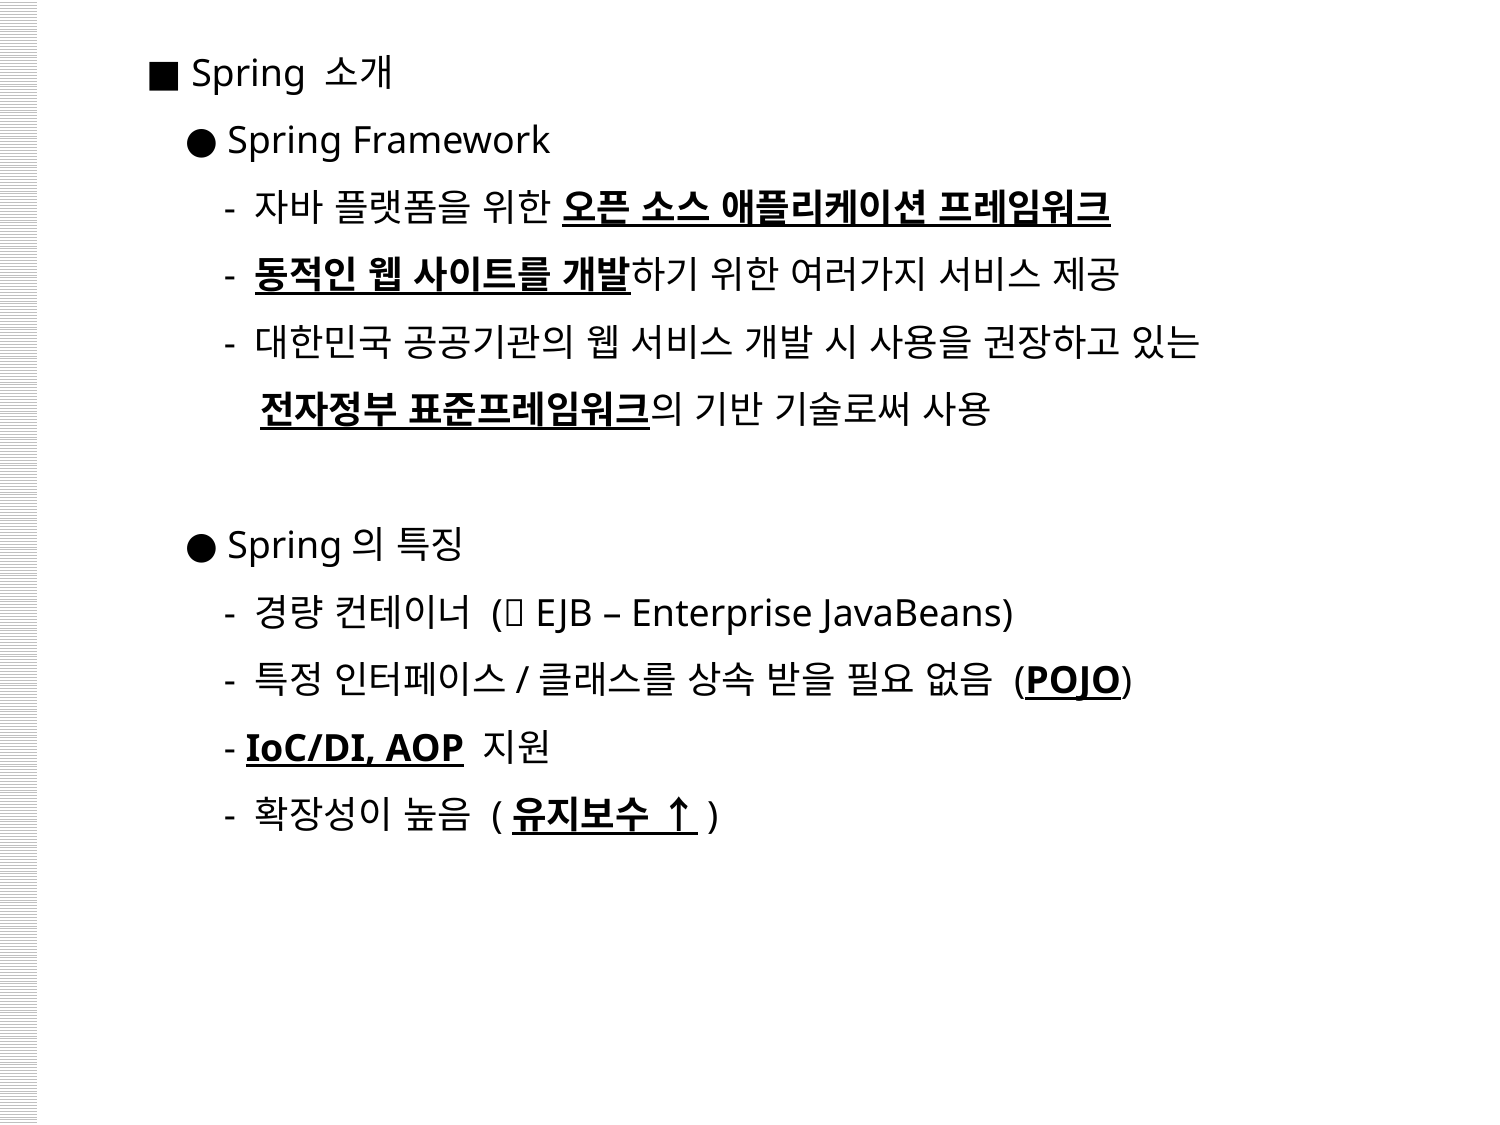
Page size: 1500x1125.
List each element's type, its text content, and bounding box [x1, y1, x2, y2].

text_box ■ Spring 소개 ● Spring Framework - 자바 플랫폼을 위한 오픈 소스 애플리케이션 프레임워크 - 동적인 웹 사이트를 개발하기 위한 여러가지 서비스 제공 - 대한민국 공공기관의 웹 서비스 개발 시 사용을 권장하고 있는 전자정부 표준프레임워크의 기반 기술로써 사용 ● Spring의 특징 - 경량 컨테이너 ( EJB – Enterprise JavaBeans) - 특정 인터페이스/클래스를 상속 받을 필요 없음 (POJO) - IoC/DI, AOP 지원 - 확장성이 높음 (유지보수 ↑) [131, 19, 1217, 844]
